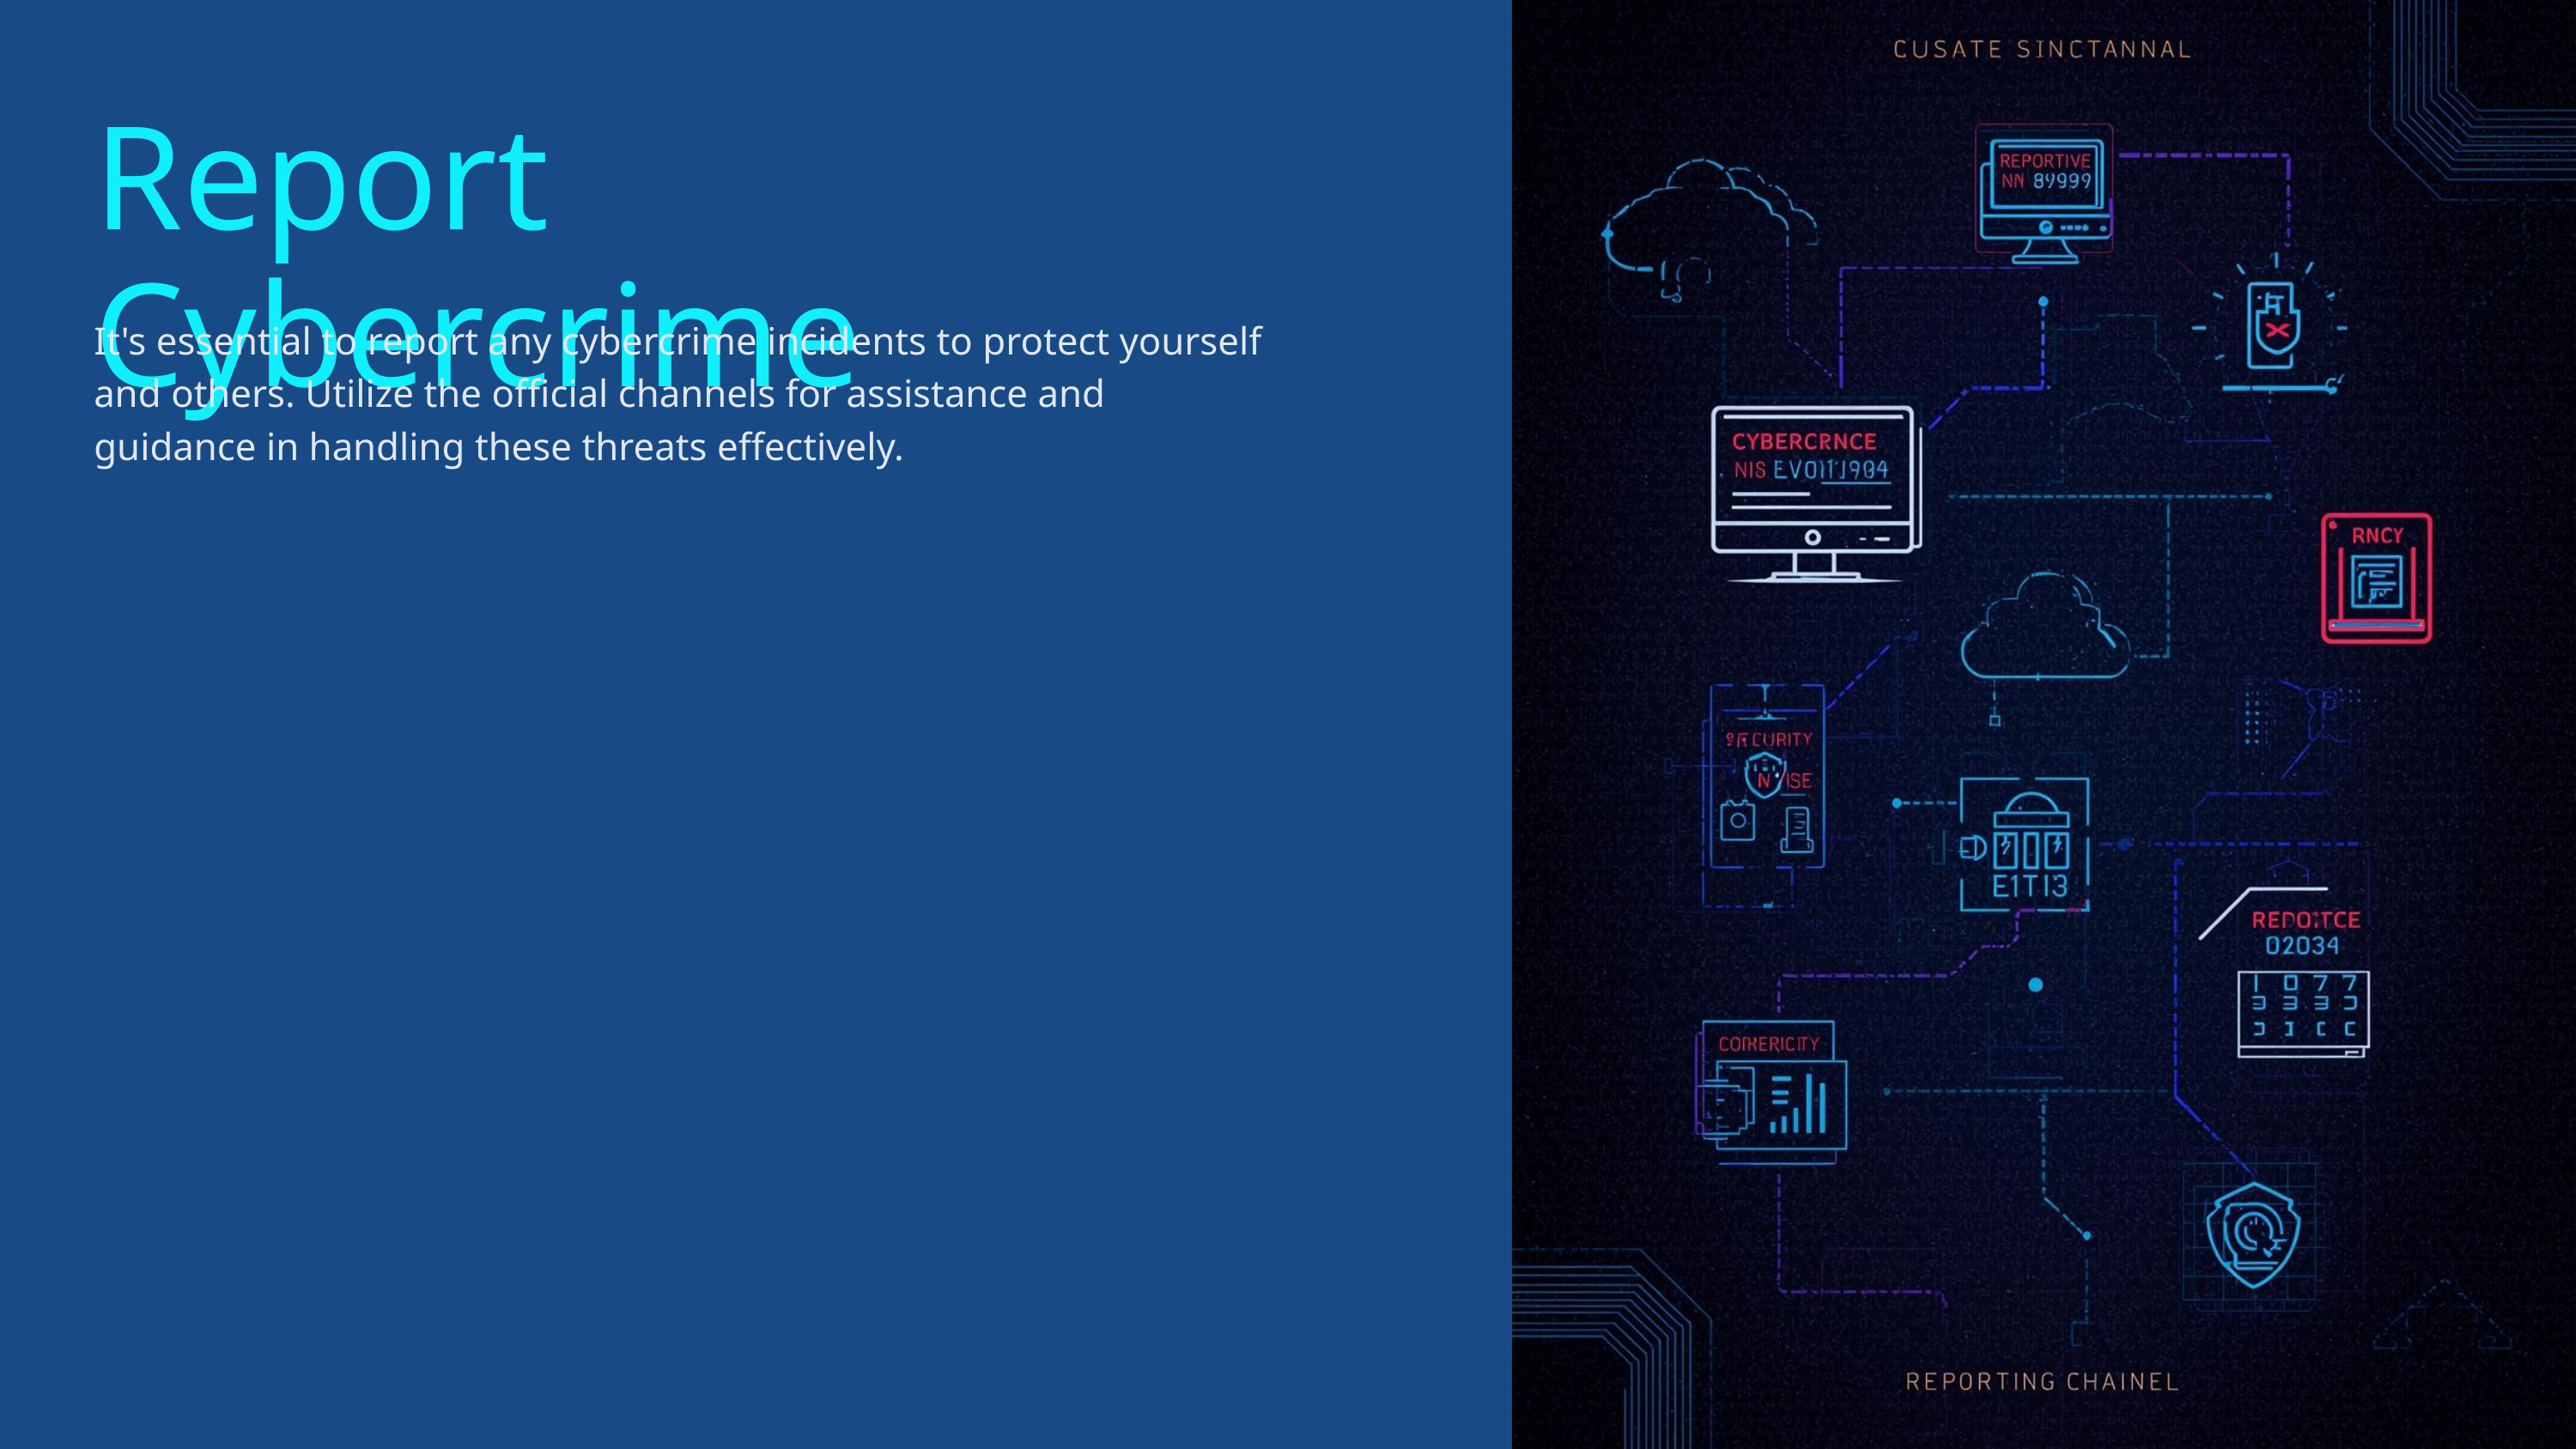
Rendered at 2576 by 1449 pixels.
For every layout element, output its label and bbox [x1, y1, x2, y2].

text_box [94, 94, 1267, 465]
text_box [1511, 0, 2576, 1449]
